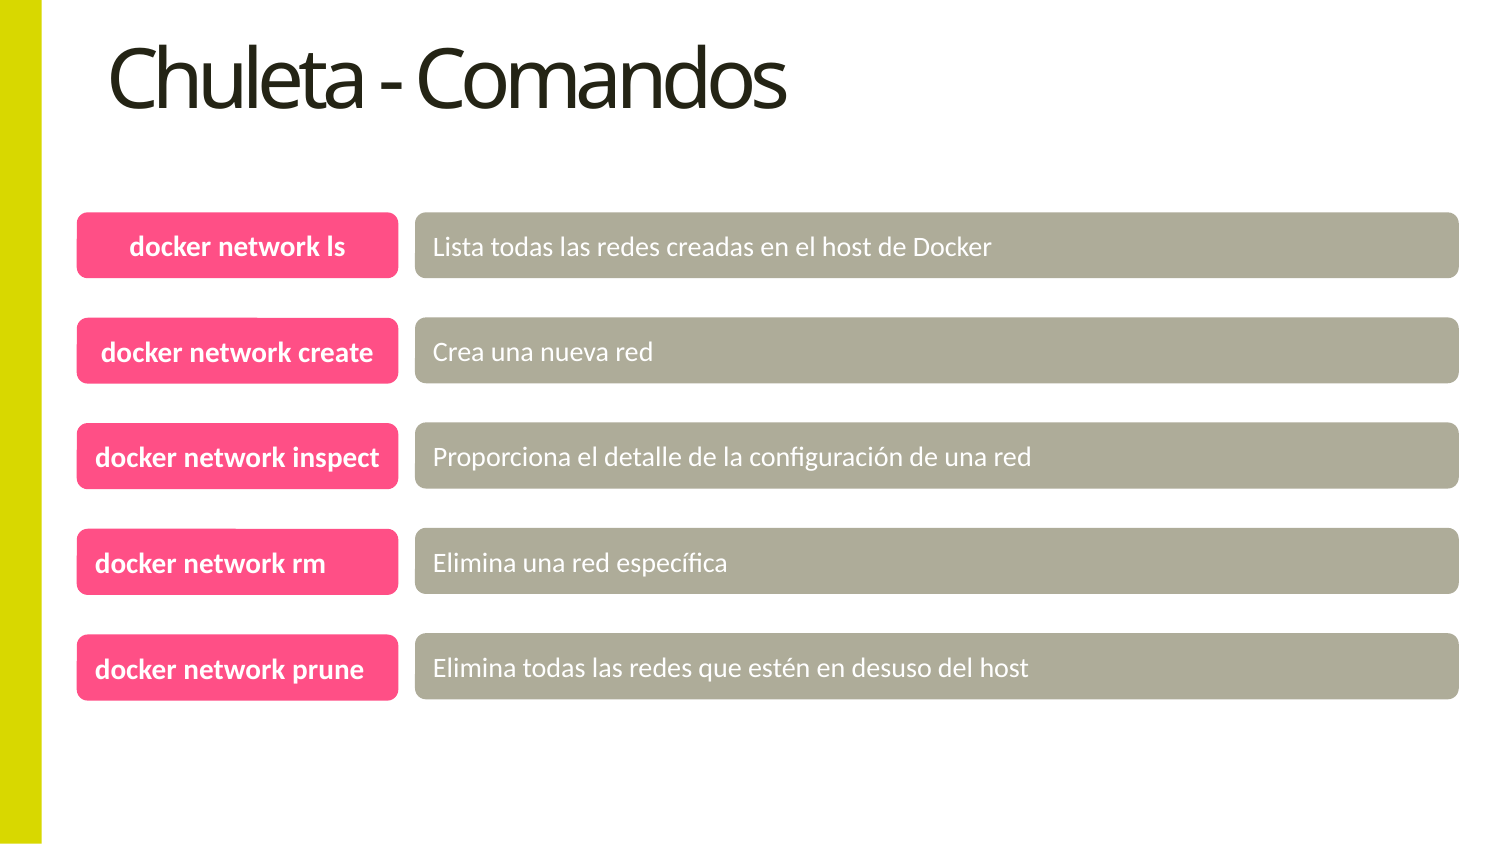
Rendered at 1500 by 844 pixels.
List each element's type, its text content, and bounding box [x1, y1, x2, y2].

text_box docker network ls [76, 211, 399, 279]
text_box docker network inspect [76, 422, 399, 490]
text_box [0, 0, 42, 844]
text_box Proporciona el detalle de la configuración de una red [414, 421, 1460, 490]
text_box Elimina una red específica [414, 527, 1460, 595]
text_box Elimina todas las redes que estén en desuso del host [414, 632, 1460, 700]
text_box Crea una nueva red [414, 316, 1460, 384]
text_box docker network prune [76, 633, 399, 702]
title Chuleta - Comandos [106, 0, 1459, 133]
text_box Lista todas las redes creadas en el host de Docker [414, 211, 1460, 279]
text_box docker network rm [76, 528, 399, 596]
text_box docker network create [76, 317, 399, 385]
